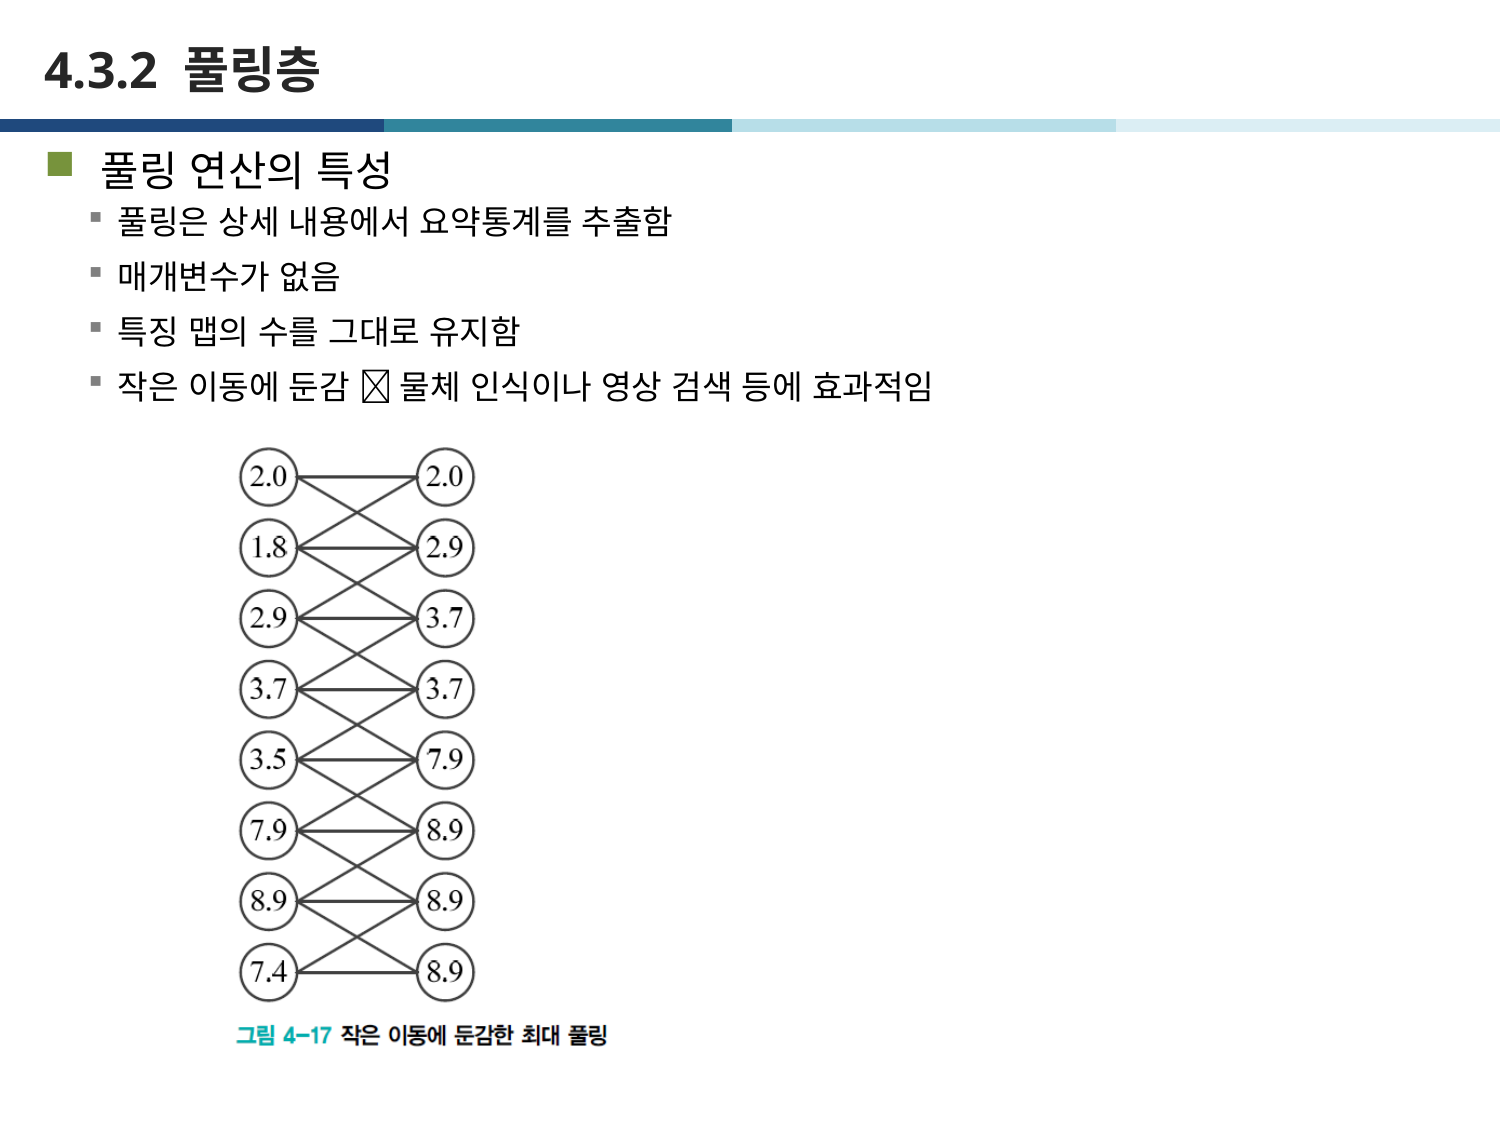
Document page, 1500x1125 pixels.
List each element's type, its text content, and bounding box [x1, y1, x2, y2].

picture [229, 444, 617, 1051]
title 4.3.2 풀링층 [29, 23, 1270, 114]
list 풀링 연산의 특성 풀링은 상세 내용에서 요약통계를 추출함 매개변수가 없음 특징 맵의 수를 그대로 유지함 작은 이동에 둔감  물체 인식이나 영상 검색 등에 효과적임 [29, 136, 1471, 1083]
